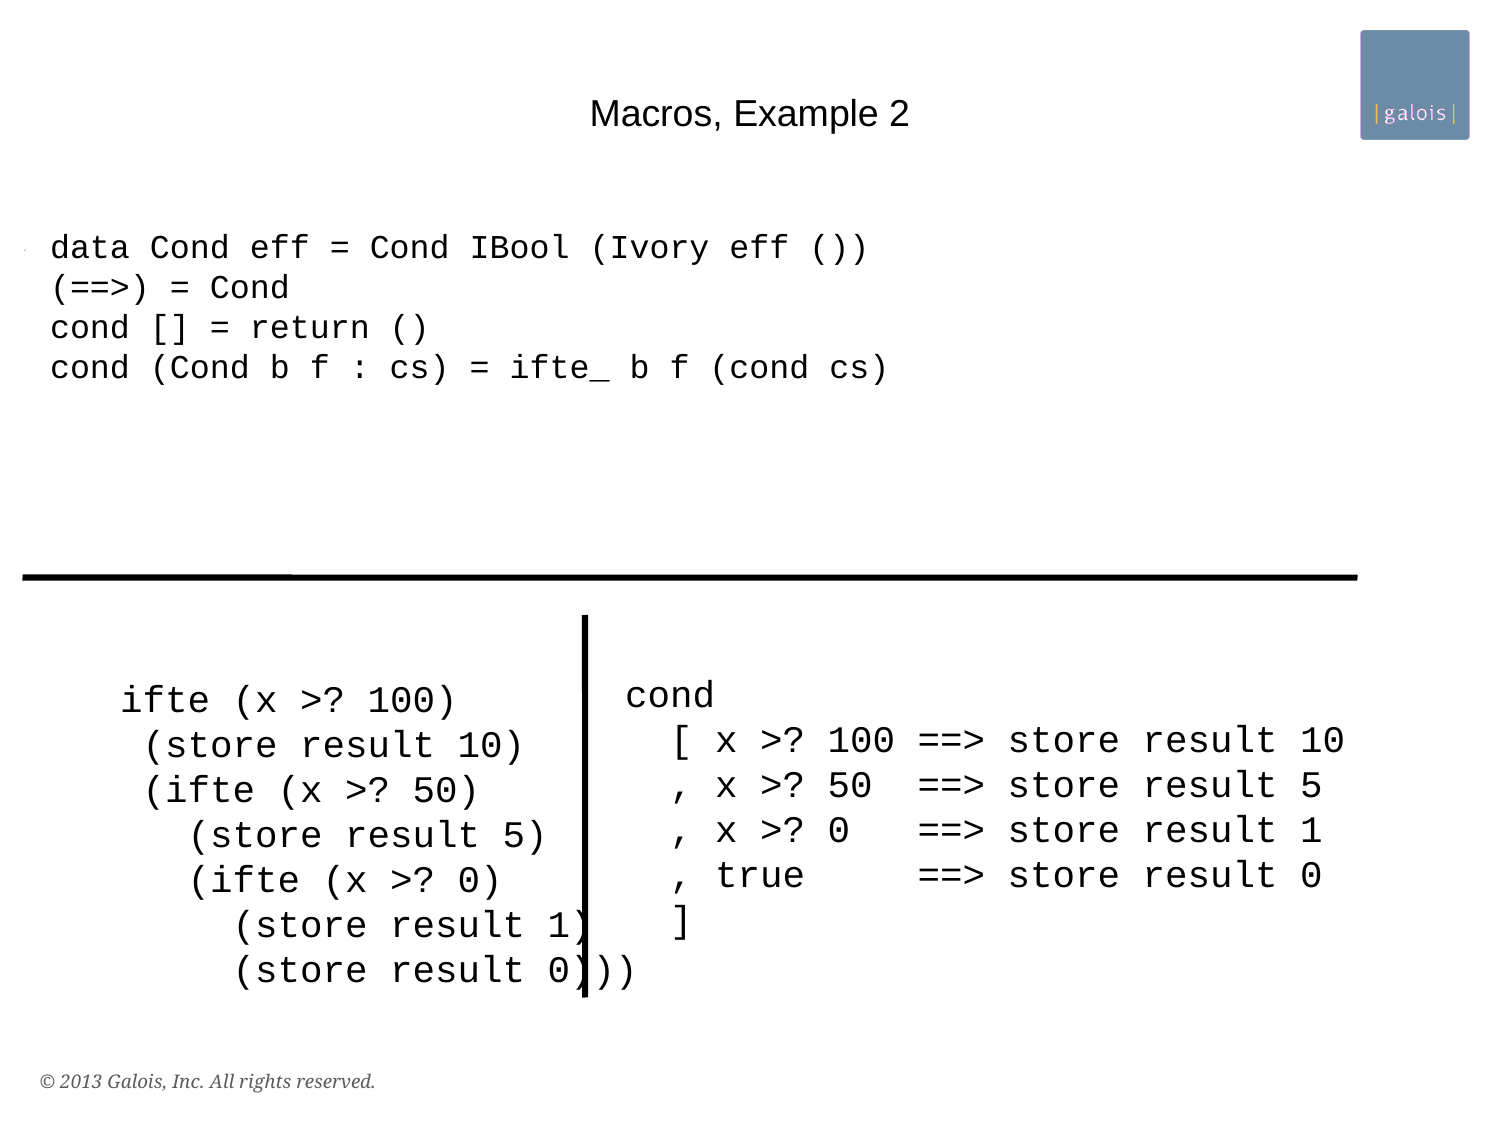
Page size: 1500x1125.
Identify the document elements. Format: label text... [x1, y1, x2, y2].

picture [1354, 24, 1475, 146]
text_box Macros, Example 2 [50, 37, 1450, 185]
text_box cond [ x >? 100 ==> store result 10 , x >? 50 ==> store result 5 , x >? 0 ==> store result 1 , true ==> store result 0 ] [607, 660, 1403, 953]
text_box ifte (x >? 100) (store result 10) (ifte (x >? 50) (store result 5) (ifte (x >? 0) (store result 1) (store result 0))) [97, 675, 548, 1075]
text_box data Cond eff = Cond IBool (Ivory eff ()) (==>) = Cond cond [] = return () cond (Cond b f : cs) = ifte_ b f (cond cs) [50, 225, 1450, 625]
